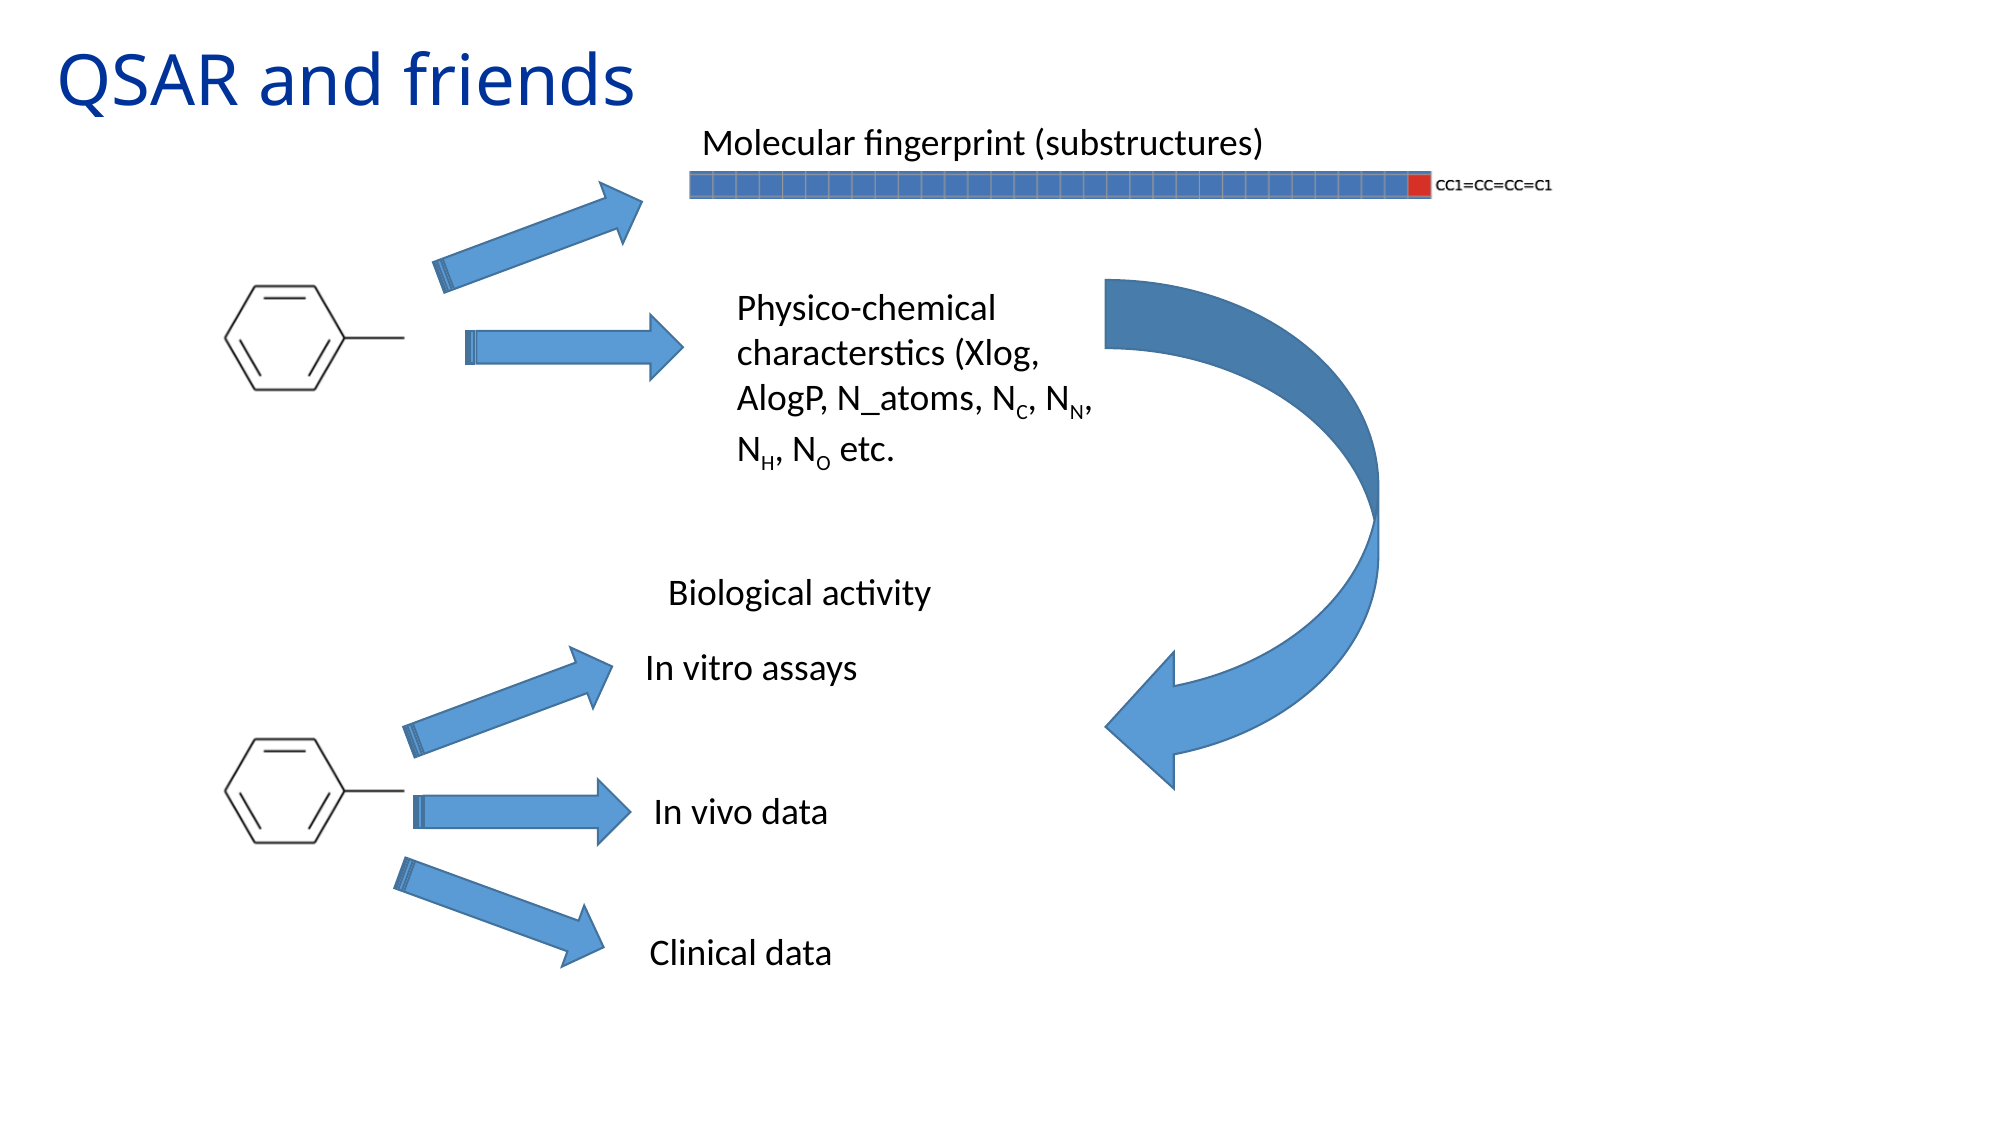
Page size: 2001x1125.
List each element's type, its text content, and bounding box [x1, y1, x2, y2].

picture [683, 171, 1585, 199]
title QSAR and friends [41, 37, 1767, 129]
text_box [1104, 278, 1380, 791]
text_box Molecular fingerprint (substructures) [687, 110, 1288, 171]
text_box [396, 878, 605, 969]
text_box Clinical data [634, 920, 984, 981]
picture [216, 692, 467, 890]
text_box Biological activity [653, 560, 988, 620]
text_box [467, 180, 644, 286]
text_box In vivo data [638, 779, 988, 840]
text_box [467, 645, 614, 739]
picture [216, 239, 467, 437]
text_box [467, 312, 685, 383]
text_box [467, 776, 632, 847]
text_box In vitro assays [630, 635, 980, 696]
text_box Physico-chemical characterstics (Xlog, AlogP, N_atoms, NC, NN, NH, NO etc. [722, 275, 1127, 483]
